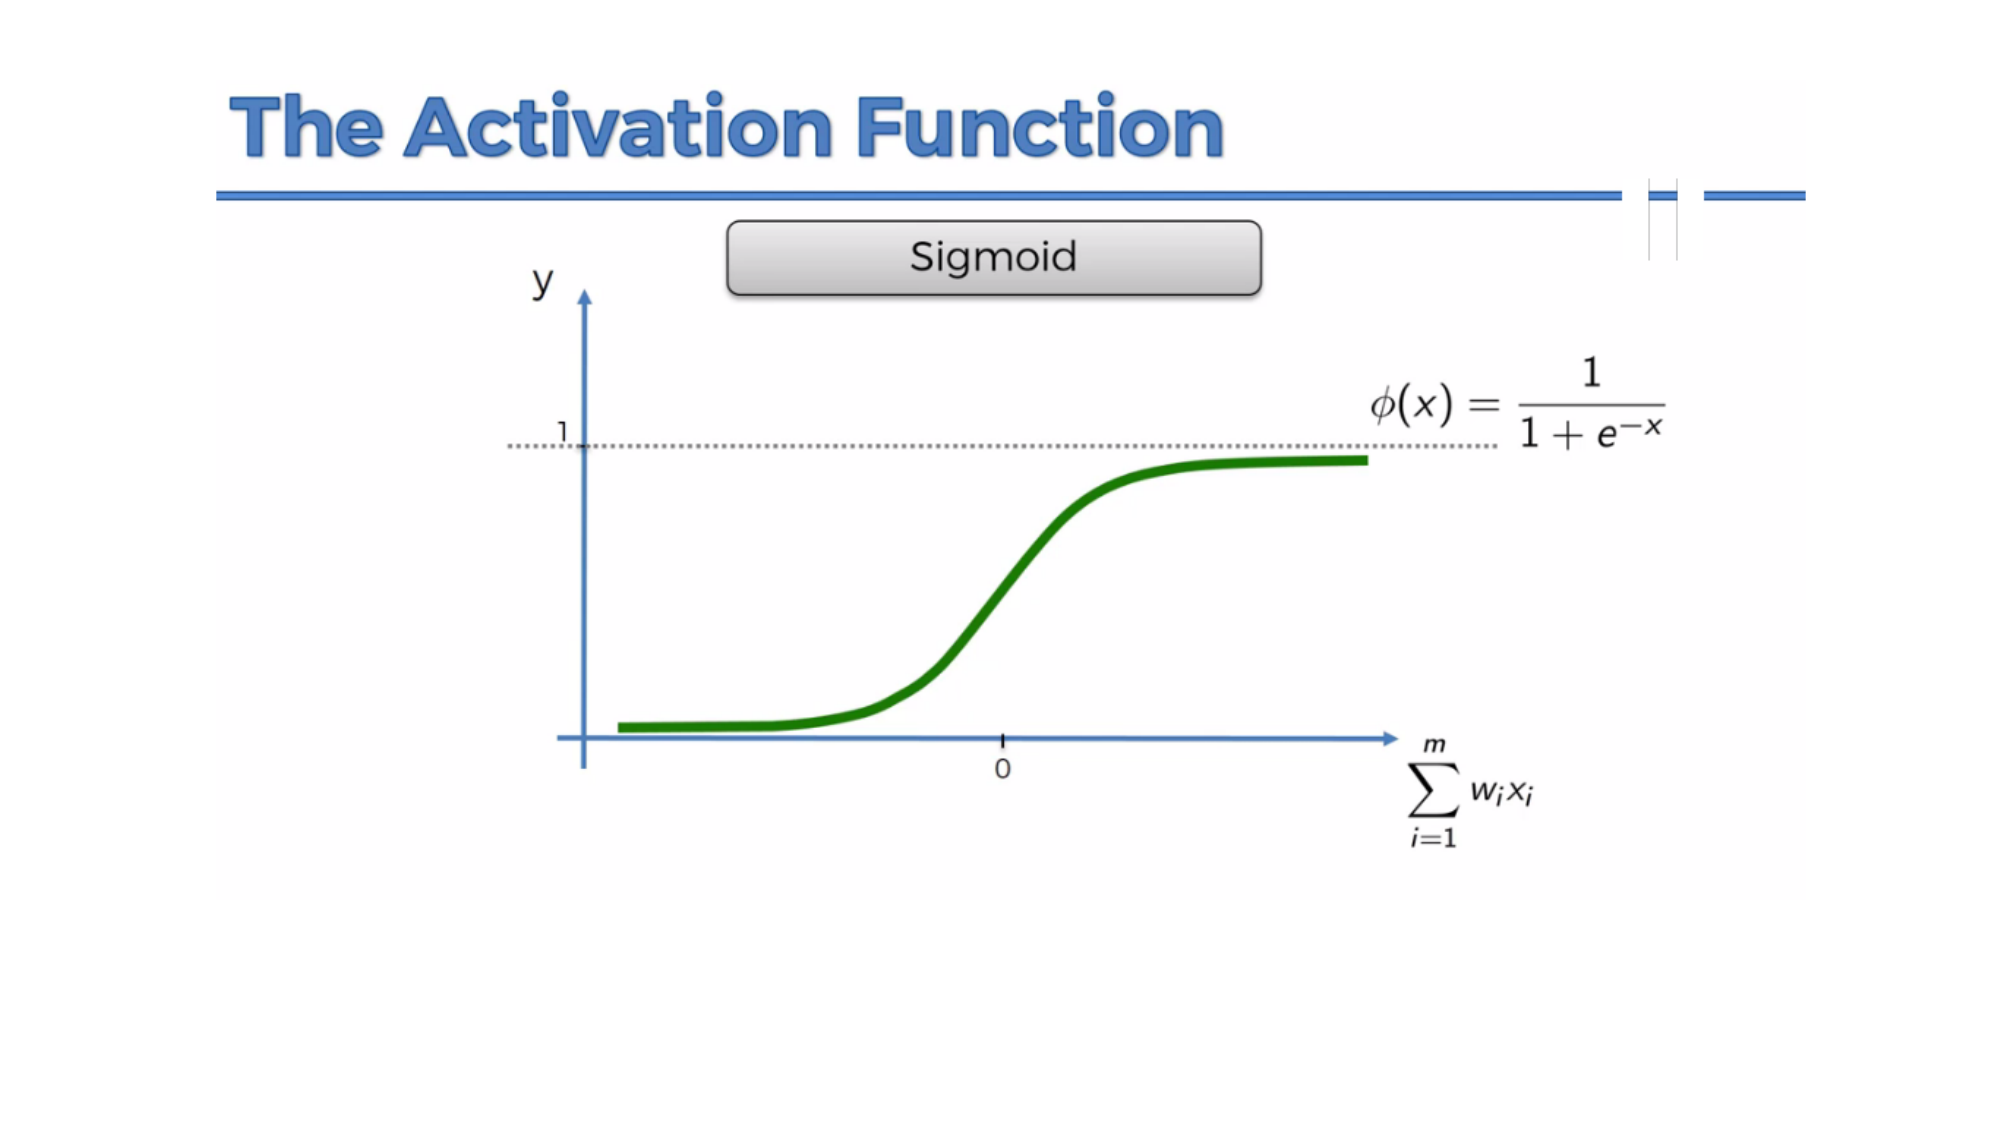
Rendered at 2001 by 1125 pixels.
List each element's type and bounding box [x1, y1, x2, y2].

picture [216, 80, 1806, 900]
